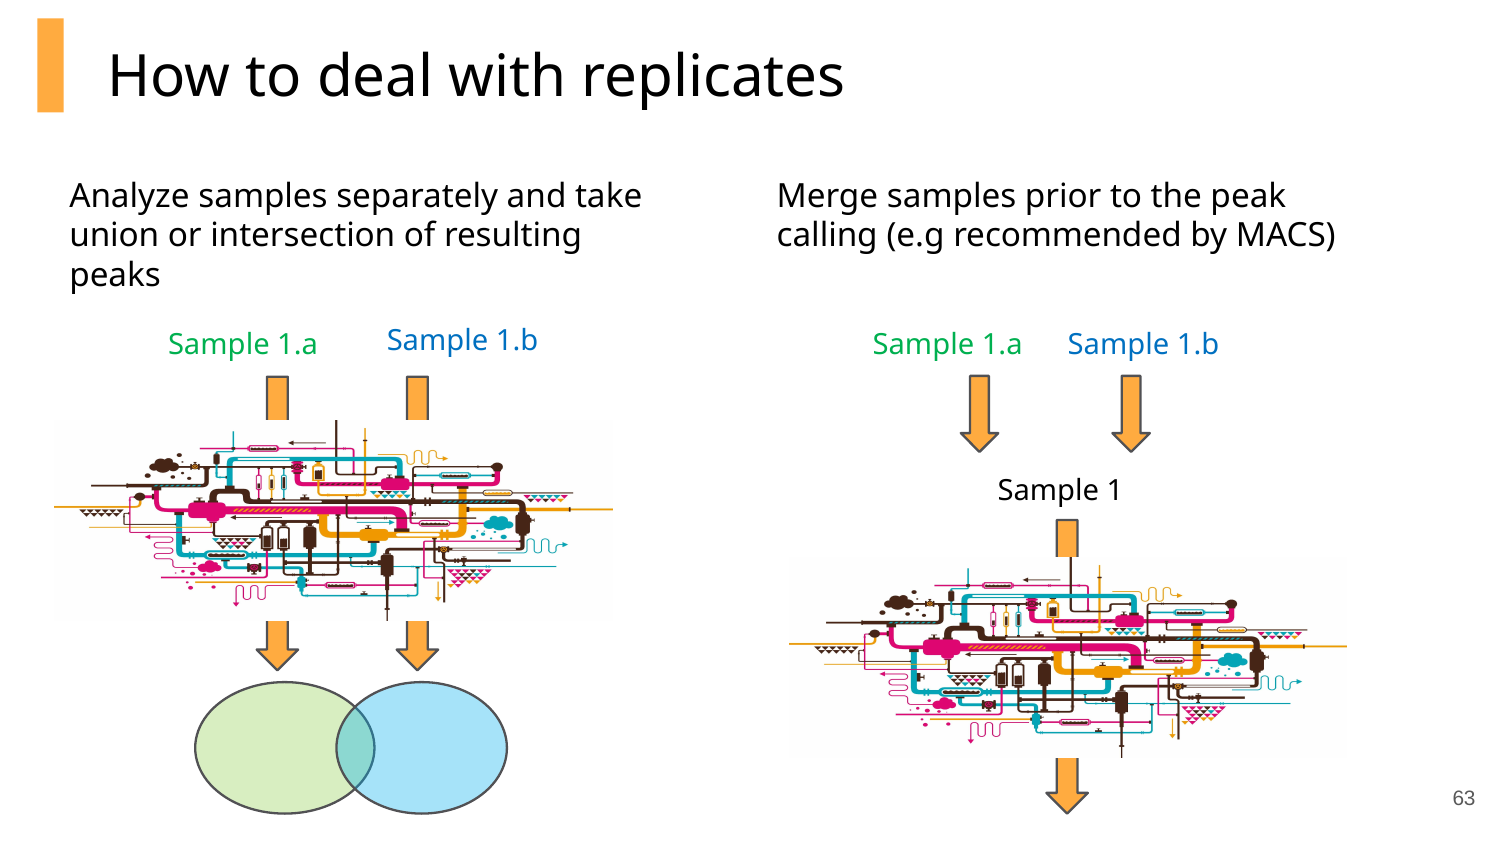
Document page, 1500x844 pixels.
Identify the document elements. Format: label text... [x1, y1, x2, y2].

text_box [256, 630, 299, 671]
text_box Sample 1.a [153, 318, 337, 364]
slide_number ‹#› [1389, 764, 1480, 830]
title How to deal with replicates [92, 23, 1491, 117]
text_box Sample 1.b [371, 314, 597, 360]
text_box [761, 165, 1408, 814]
text_box [407, 376, 428, 419]
text_box [195, 682, 355, 814]
picture [54, 420, 613, 622]
text_box Analyze samples separately and take union or intersection of resulting peaks [54, 166, 691, 280]
text_box [336, 682, 507, 814]
text_box [396, 630, 439, 671]
text_box [266, 376, 288, 419]
